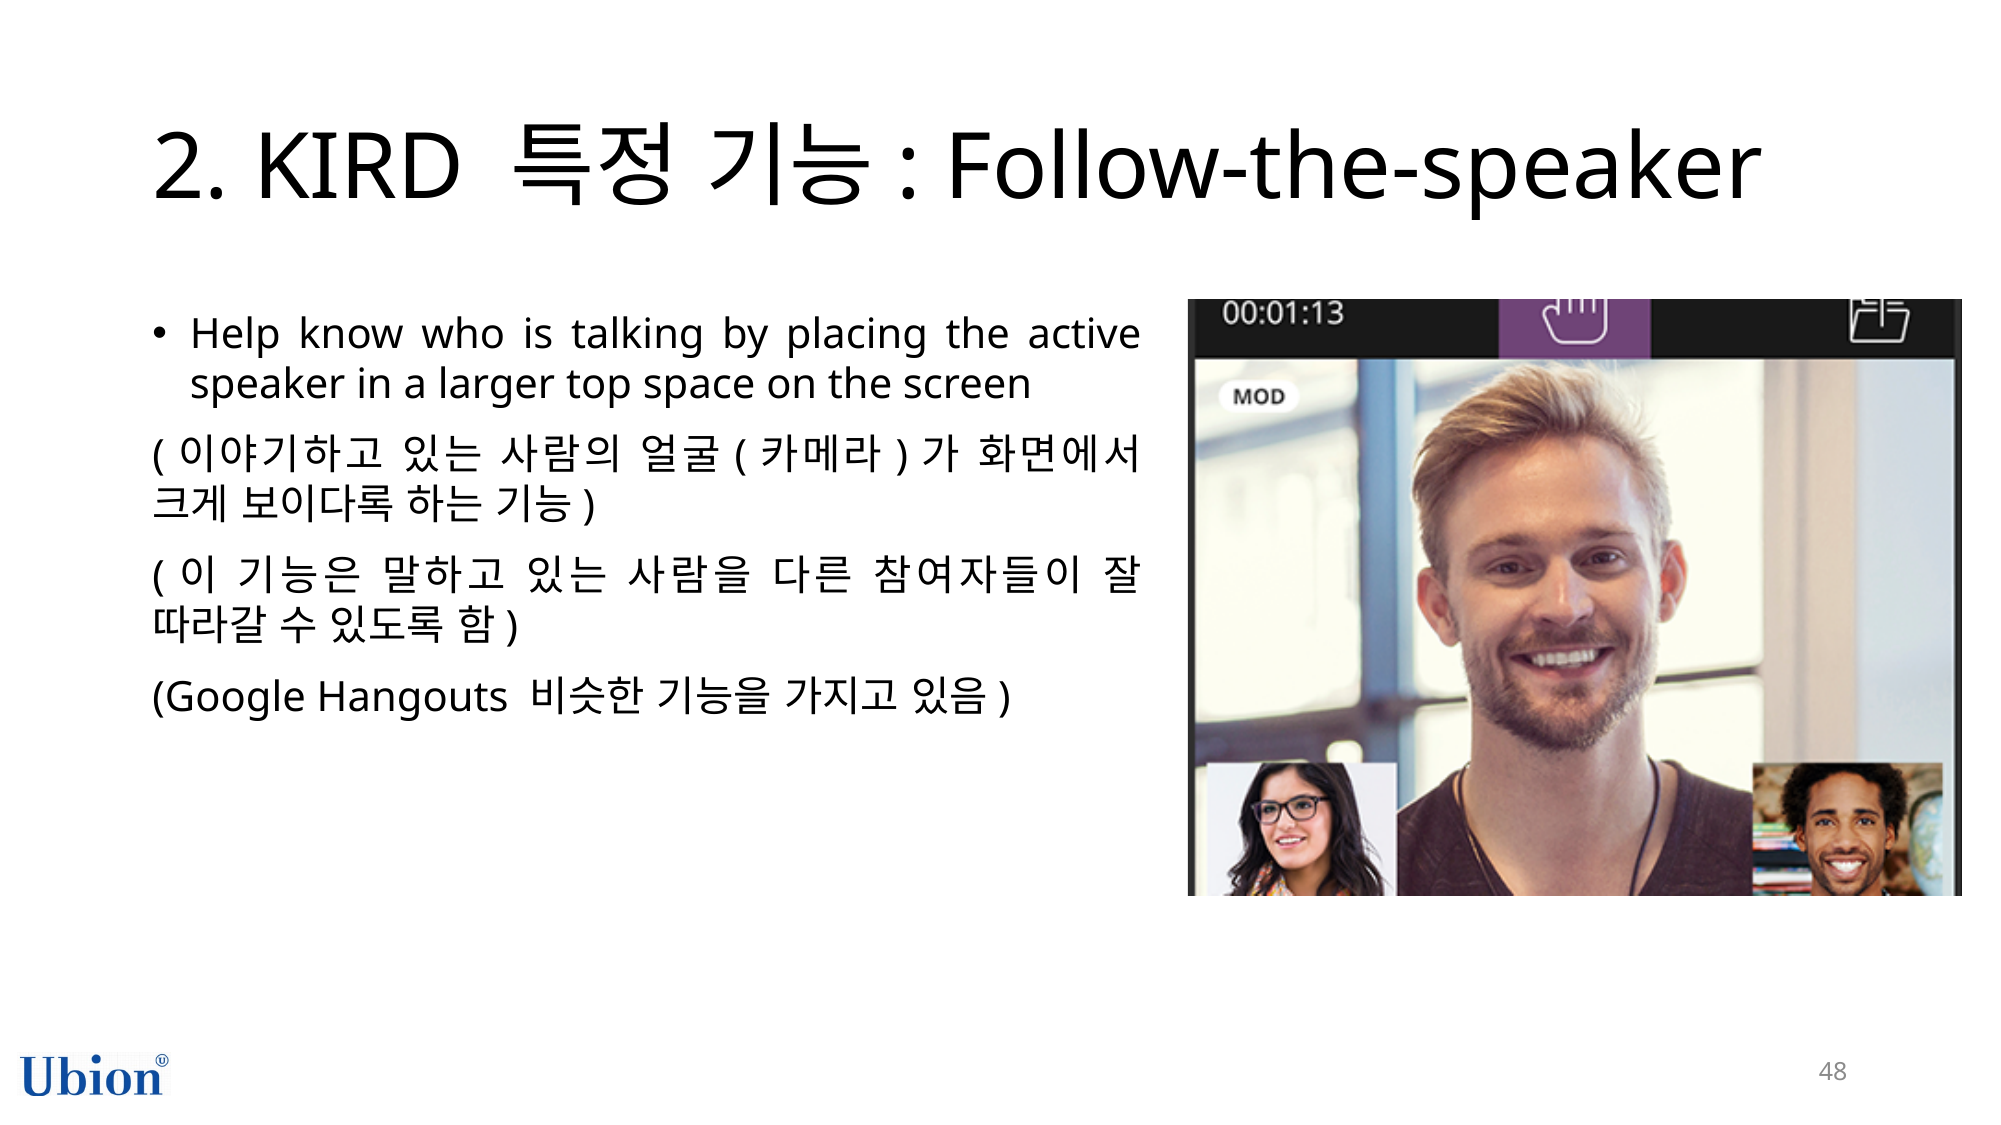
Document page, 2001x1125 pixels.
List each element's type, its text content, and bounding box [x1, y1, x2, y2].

text_box 2. KIRD 특정 기능: Follow-the-speaker [137, 59, 1863, 278]
list Help know who is talking by placing the active speaker in a larger top space on the screen (이야기하고 있는 사람의 얼굴(카메라)가 화면에서 크게 보이다록 하는 기능) (이 기능은 말하고 있는 사람을 다른 참여자들이 잘 따라갈 수 있도록 함) (Google Hangouts 비슷한 기능을 가지고 있음) [137, 299, 1157, 1014]
slide_number 48 [1412, 1042, 1863, 1103]
picture [1187, 299, 1962, 896]
picture [17, 1052, 171, 1096]
